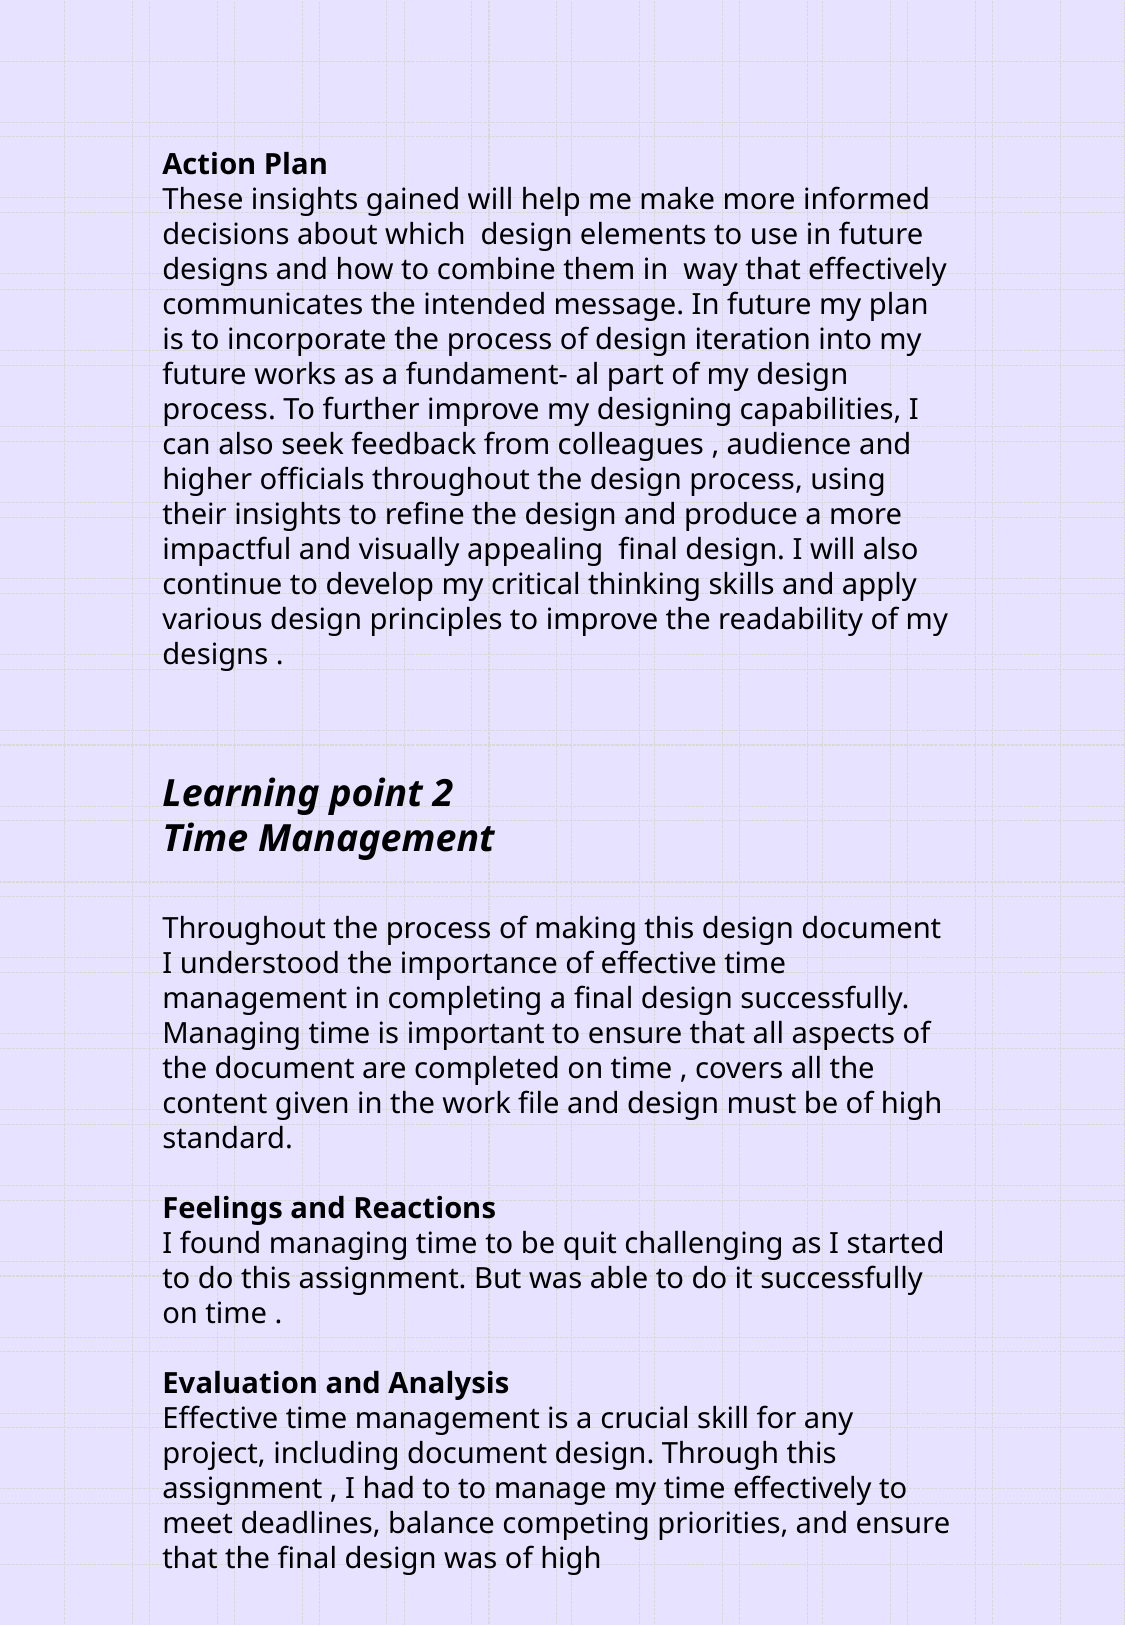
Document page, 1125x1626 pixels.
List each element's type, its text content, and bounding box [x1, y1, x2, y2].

text_box Action Plan These insights gained will help me make more informed decisions about which design elements to use in future designs and how to combine them in way that effectively communicates the intended message. In future my plan is to incorporate the process of design iteration into my future works as a fundament- al part of my design process. To further improve my designing capabilities, I can also seek feedback from colleagues , audience and higher officials throughout the design process, using their insights to refine the design and produce a more impactful and visually appealing final design. I will also continue to develop my critical thinking skills and apply various design principles to improve the readability of my designs . [147, 137, 974, 655]
text_box Throughout the process of making this design document I understood the importance of effective time management in completing a final design successfully. Managing time is important to ensure that all aspects of the document are completed on time , covers all the content given in the work file and design must be of high standard. Feelings and Reactions I found managing time to be quit challenging as I started to do this assignment. But was able to do it successfully on time . Evaluation and Analysis Effective time management is a crucial skill for any project, including document design. Through this assignment , I had to to manage my time effectively to meet deadlines, balance competing priorities, and ensure that the final design was of high [147, 901, 974, 1487]
text_box Learning point 2 Time Management [147, 744, 974, 885]
